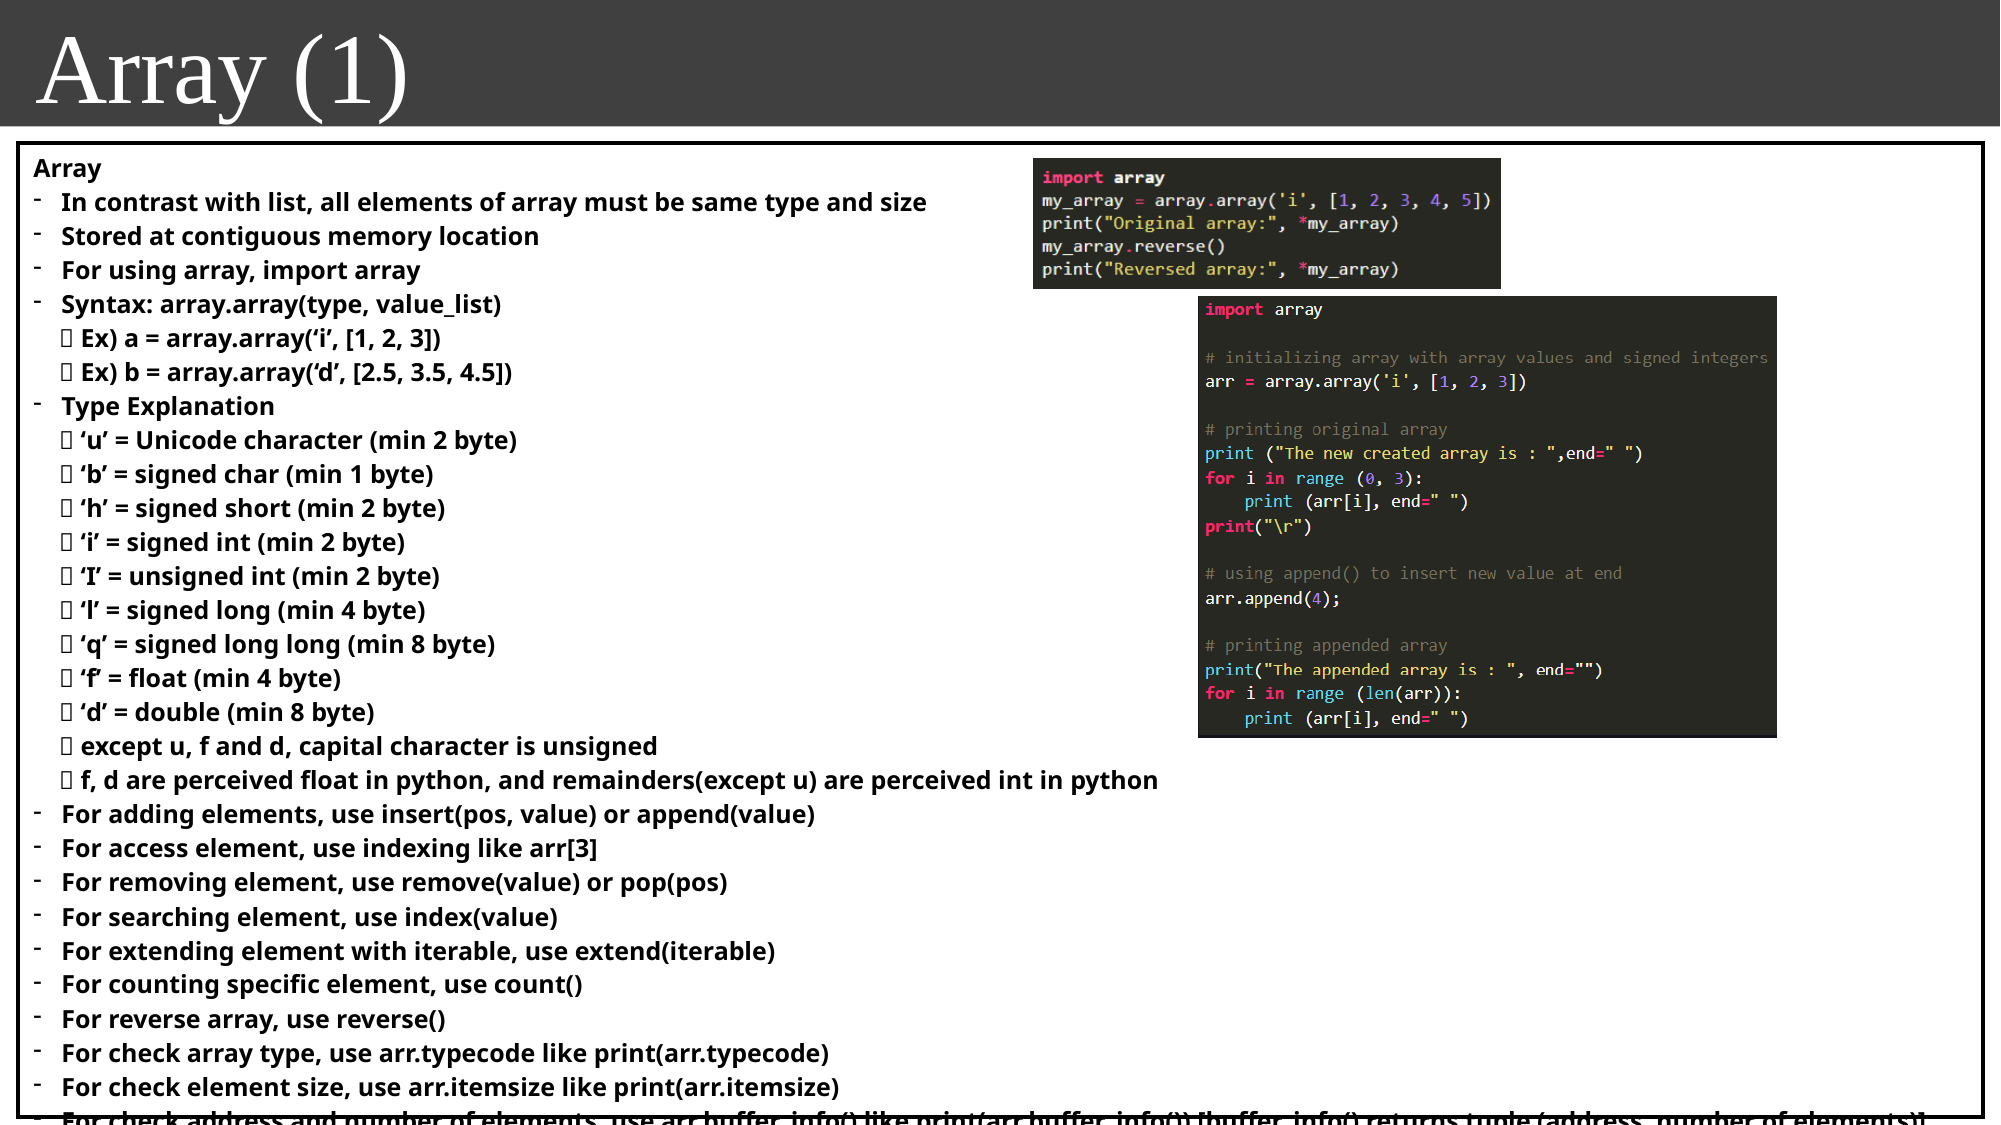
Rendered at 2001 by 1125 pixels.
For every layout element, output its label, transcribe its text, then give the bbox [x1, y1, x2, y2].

table_header Array In contrast with list, all elements of array must be same type and size Stored at contiguous memory location For using array, import array Syntax: array.array(type, value_list)  Ex) a = array.array(‘i’, [1, 2, 3])  Ex) b = array.array(‘d’, [2.5, 3.5, 4.5]) Type Explanation  ‘u’ = Unicode character (min 2 byte)  ‘b’ = signed char (min 1 byte)  ‘h’ = signed short (min 2 byte)  ‘i’ = signed int (min 2 byte)  ‘I’ = unsigned int (min 2 byte)  ‘l’ = signed long (min 4 byte)  ‘q’ = signed long long (min 8 byte)  ‘f’ = float (min 4 byte)  ‘d’ = double (min 8 byte)  except u, f and d, capital character is unsigned  f, d are perceived float in python, and remainders(except u) are perceived int in python For adding elements, use insert(pos, value) or append(value) For access element, use indexing like arr[3] For removing element, use remove(value) or pop(pos) For searching element, use index(value) For extending element with iterable, use extend(iterable) For counting specific element, use count() For reverse array, use reverse() For check array type, use arr.typecode like print(arr.typecode) For check element size, use arr.itemsize like print(arr.itemsize) For check address and number of elements, use arr.buffer_info() like print(arr.buffer_info()) [buffer_info() returns tuple (address, number of elements)] For append array using list, use arr.fromlist(list) For transform array to list, use arr.tolist() like list1 = arr.tolist() [20, 145, 1981, 1115]
text_box Array (1) [20, 0, 1243, 131]
picture [1033, 158, 1501, 289]
picture [1198, 296, 1777, 738]
